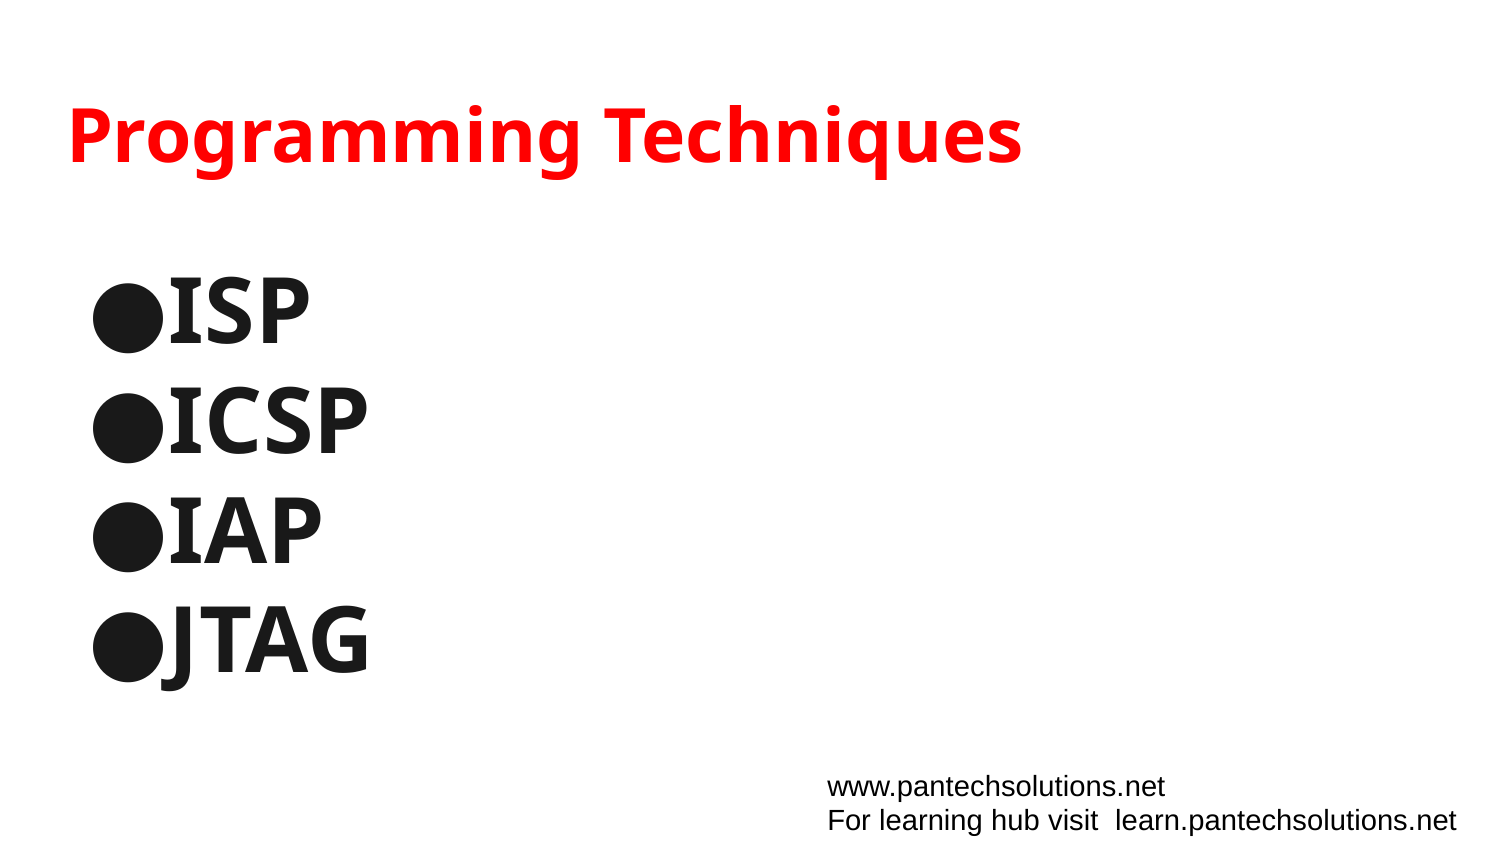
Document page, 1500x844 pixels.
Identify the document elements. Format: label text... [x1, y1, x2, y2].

slide_number www.pantechsolutions.net For learning hub visit learn.pantechsolutions.net [812, 759, 1500, 797]
title Programming Techniques [51, 72, 1449, 167]
list ISP ICSP IAP JTAG [51, 236, 1449, 797]
